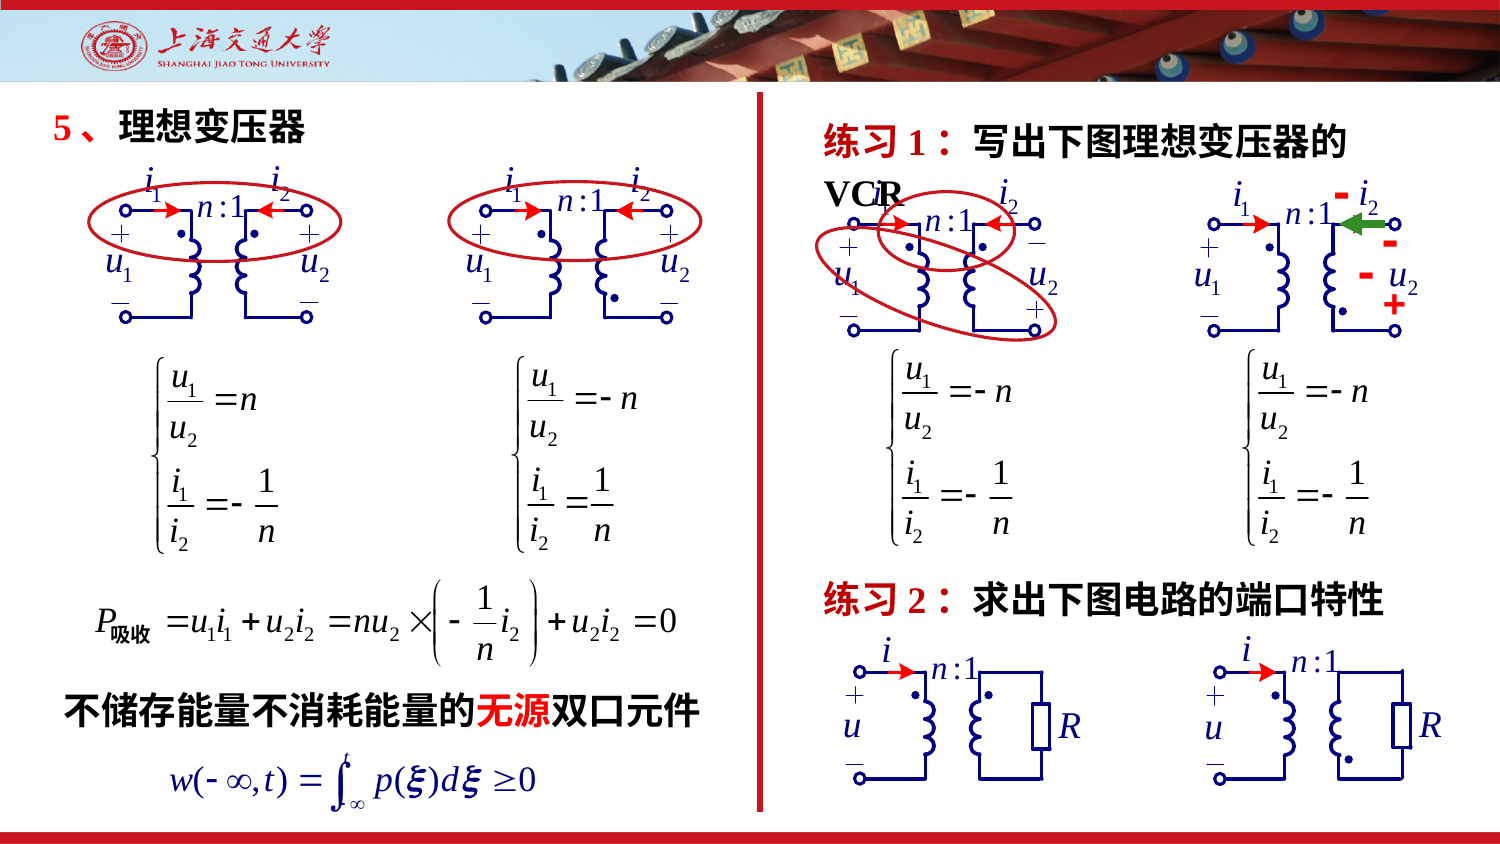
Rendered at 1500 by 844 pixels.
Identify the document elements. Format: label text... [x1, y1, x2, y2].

text_box 练习1：写出下图理想变压器的VCR [808, 103, 1444, 167]
text_box 5、理想变压器 [38, 89, 364, 156]
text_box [88, 573, 684, 674]
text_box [1234, 341, 1377, 555]
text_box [503, 348, 646, 563]
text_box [878, 341, 1021, 555]
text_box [143, 349, 286, 563]
text_box 练习2：求出下图电路的端口特性 [808, 562, 1444, 615]
text_box 不储存能量不消耗能量的无源双口元件 [49, 679, 750, 740]
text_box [163, 740, 543, 819]
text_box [1318, 151, 1386, 228]
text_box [1343, 200, 1418, 337]
picture [0, 0, 1500, 82]
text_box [63, 154, 735, 340]
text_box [791, 167, 1463, 353]
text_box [797, 615, 1469, 801]
